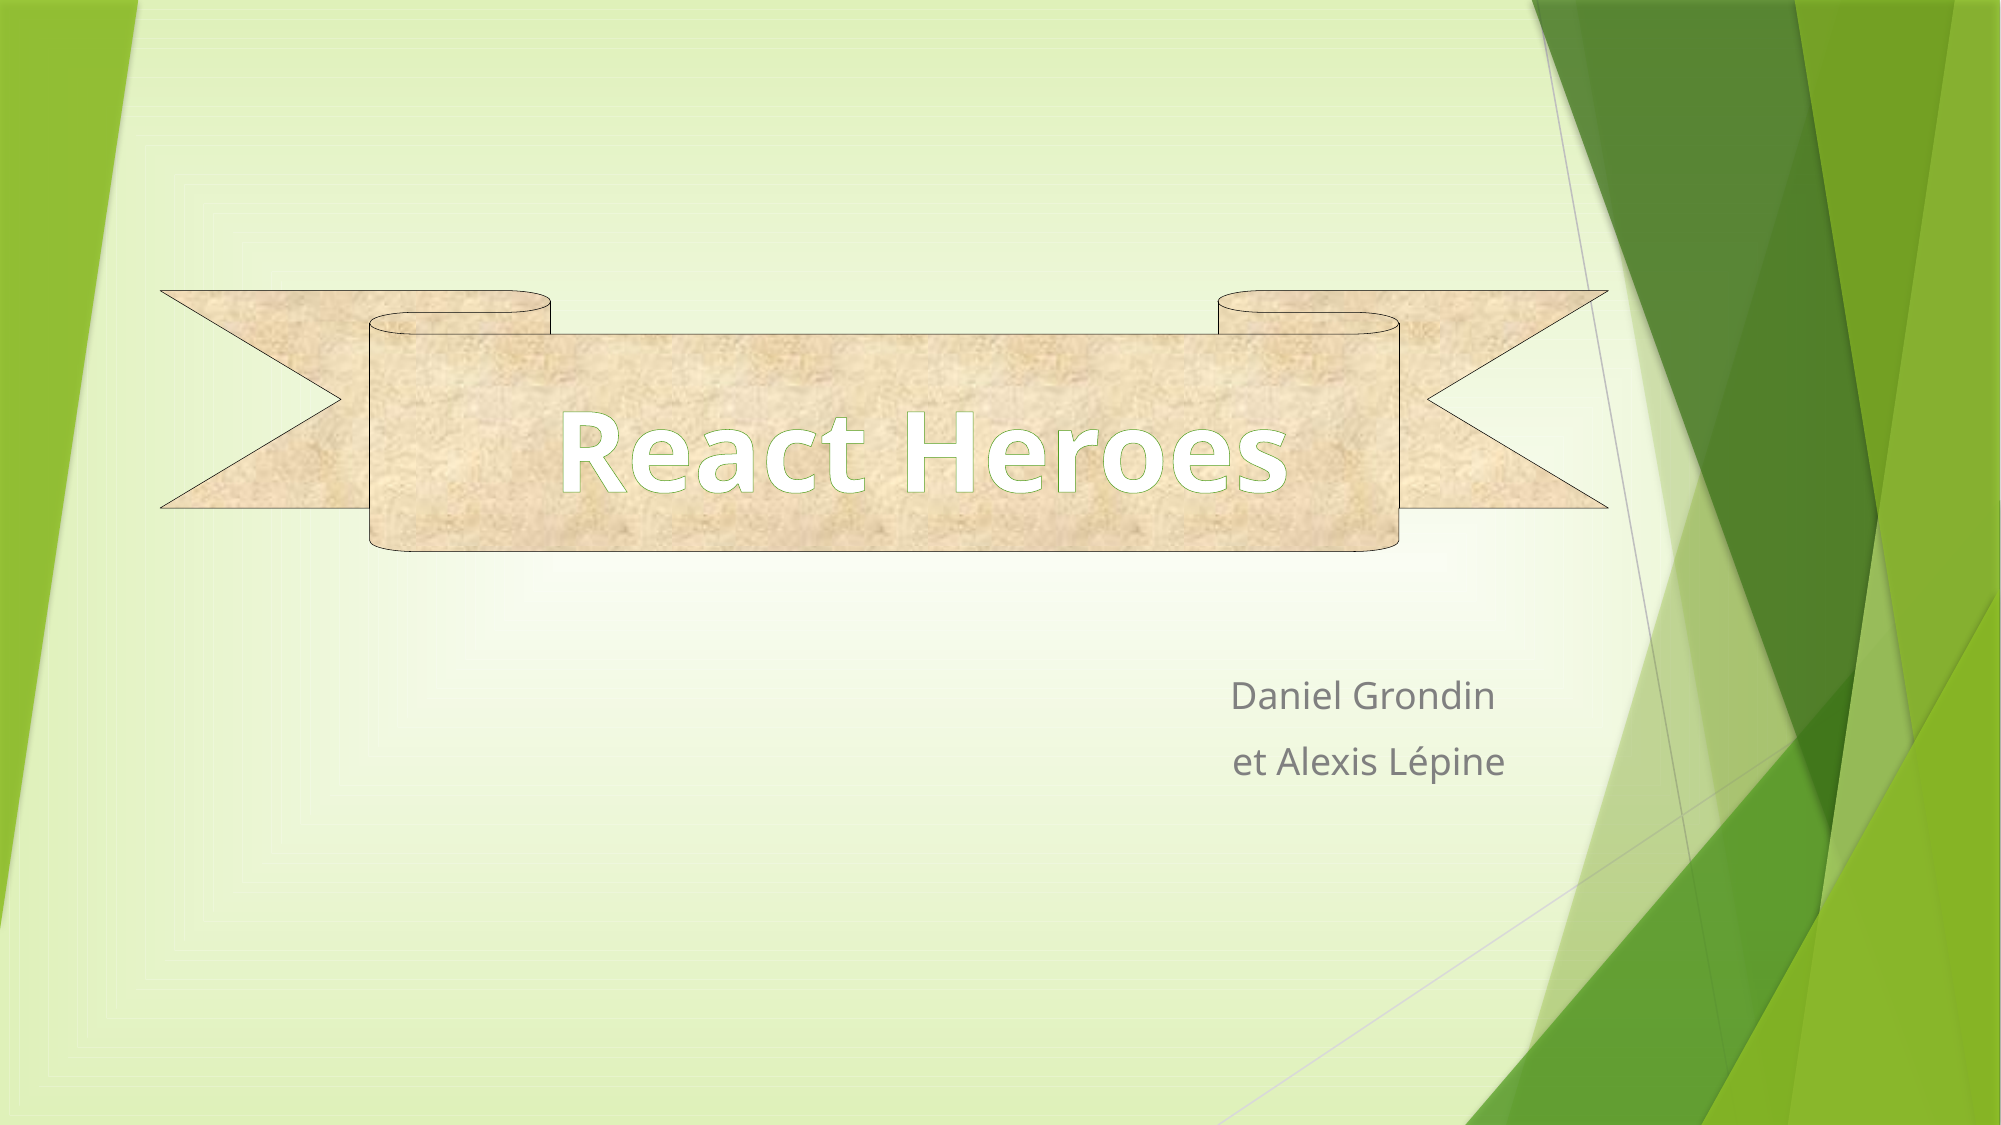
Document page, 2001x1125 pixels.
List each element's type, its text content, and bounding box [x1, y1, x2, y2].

text_box [158, 289, 553, 367]
text_box [368, 523, 1401, 554]
text_box [1559, 476, 1610, 510]
text_box [158, 431, 284, 510]
text_box [1216, 289, 1610, 323]
title React Heroes [284, 320, 1559, 523]
subtitle Daniel Grondin et Alexis Lépine [247, 664, 1522, 845]
